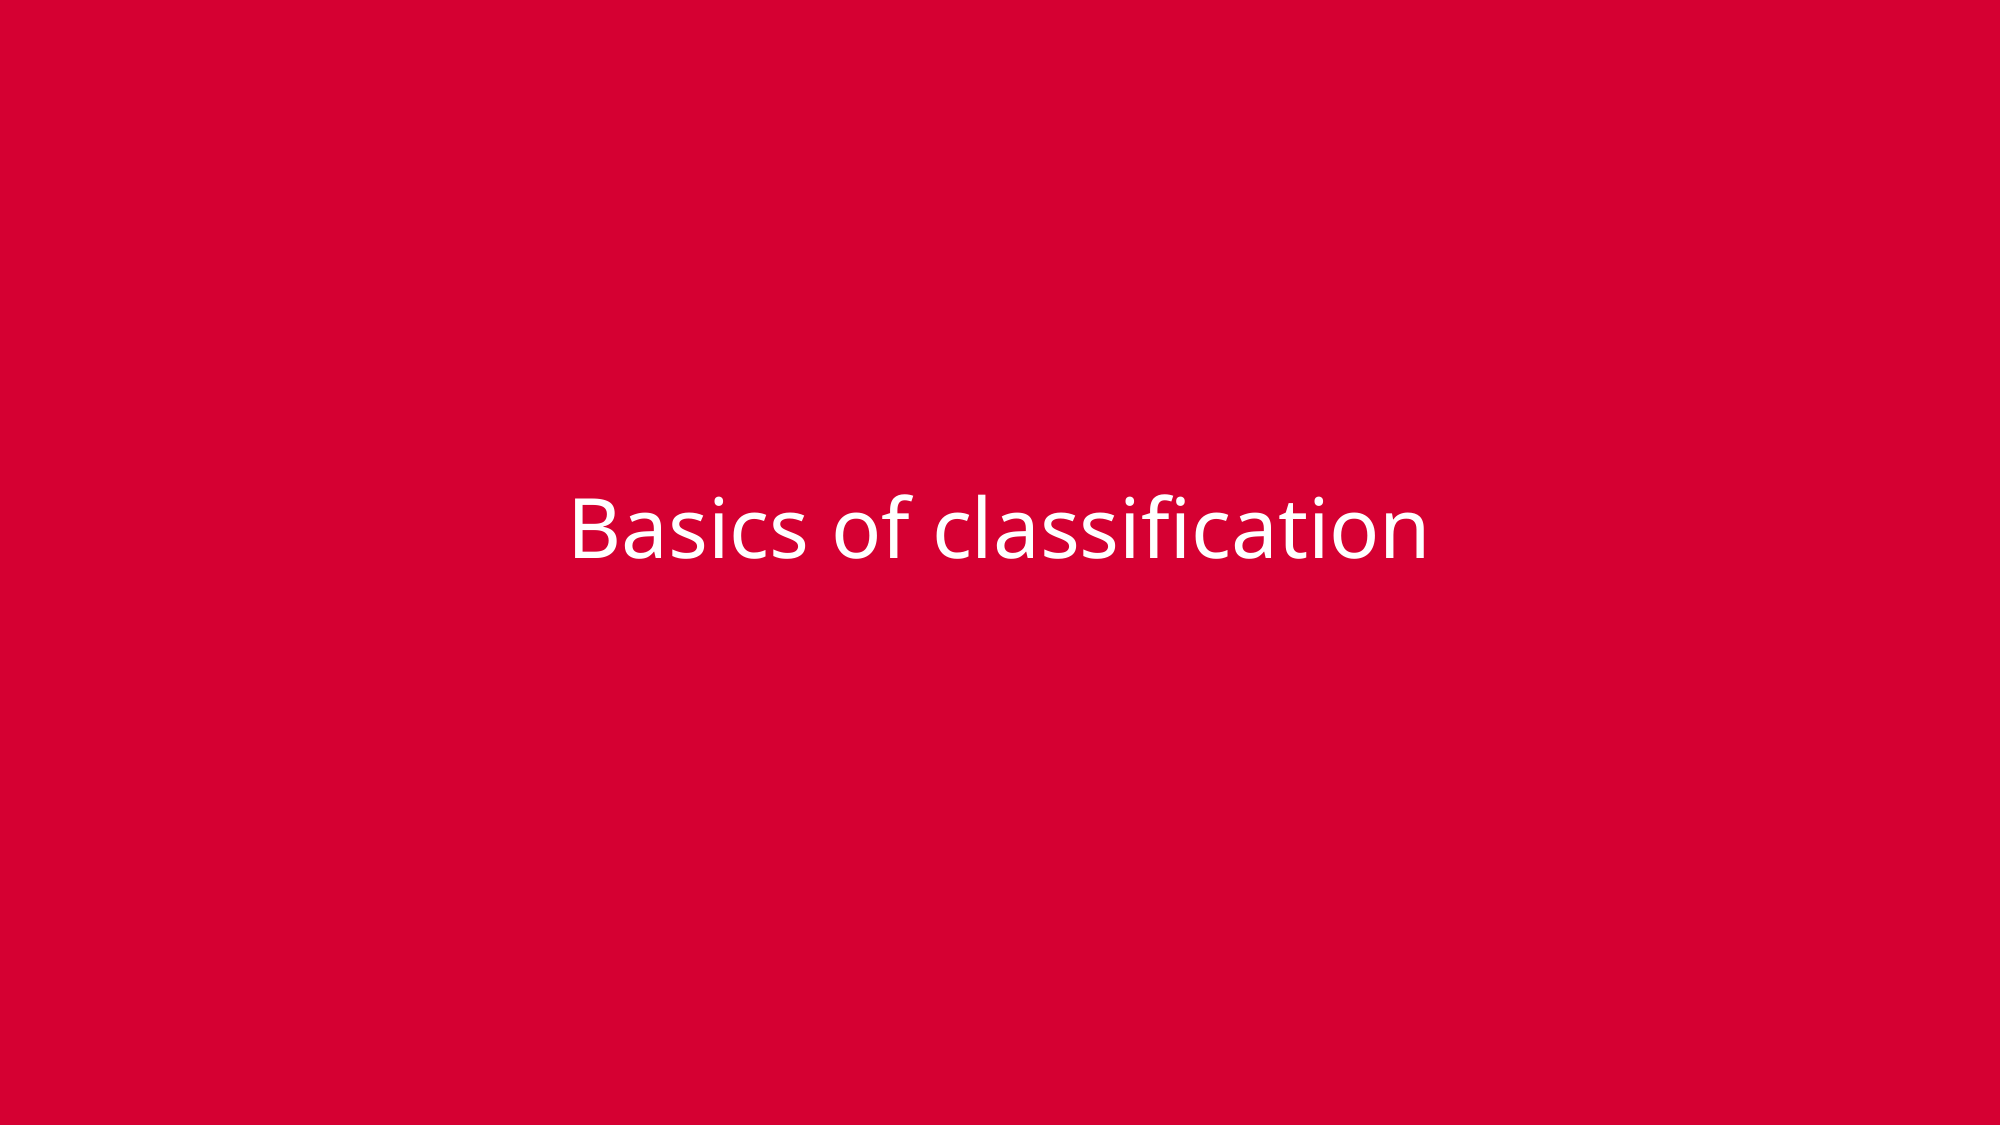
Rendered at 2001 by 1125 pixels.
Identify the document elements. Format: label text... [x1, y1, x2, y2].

title Basics of classification [23, 423, 1977, 641]
